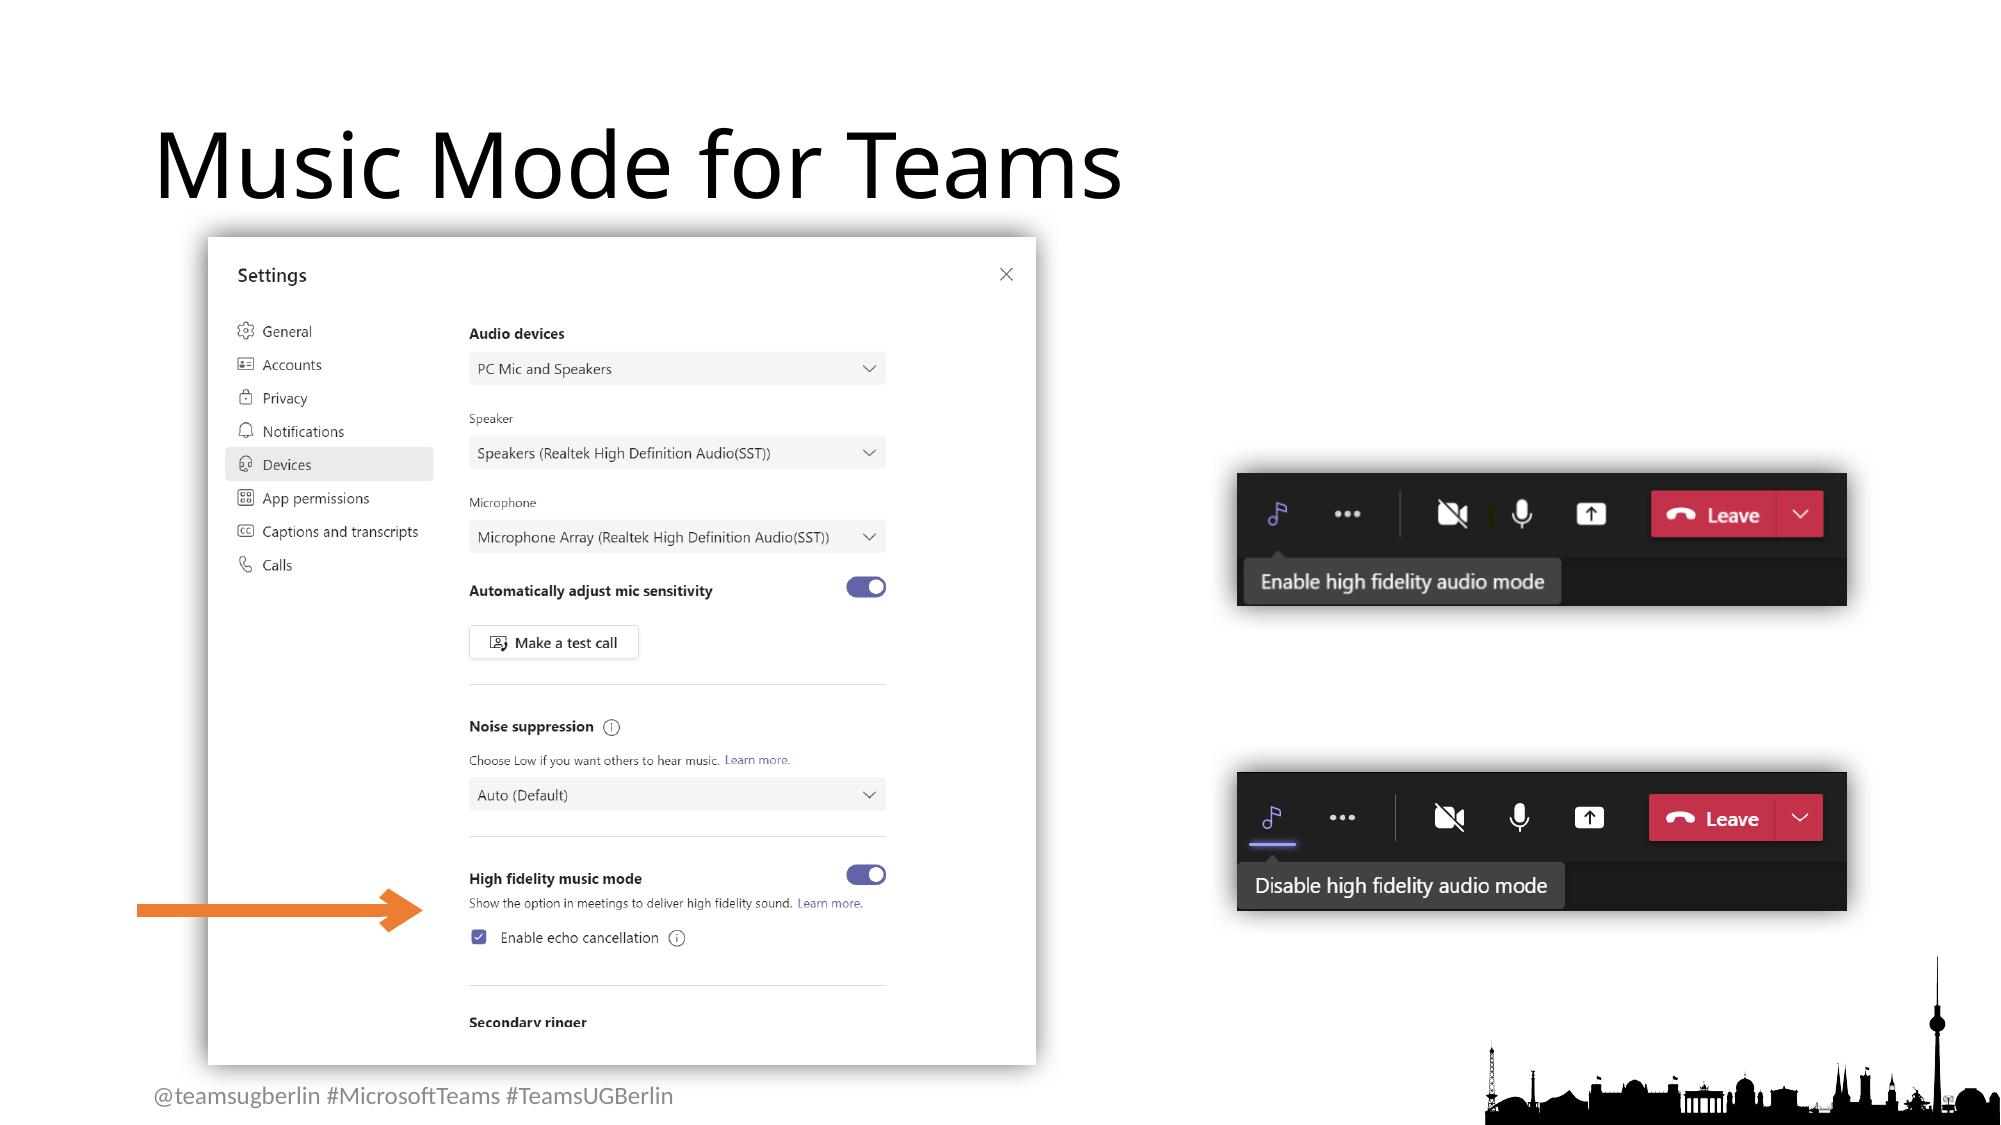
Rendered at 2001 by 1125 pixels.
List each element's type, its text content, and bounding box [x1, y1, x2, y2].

picture [208, 237, 1036, 1066]
picture [1237, 772, 1847, 911]
picture [1485, 914, 2000, 1125]
title Music Mode for Teams [137, 59, 1863, 278]
picture [1237, 473, 1847, 606]
